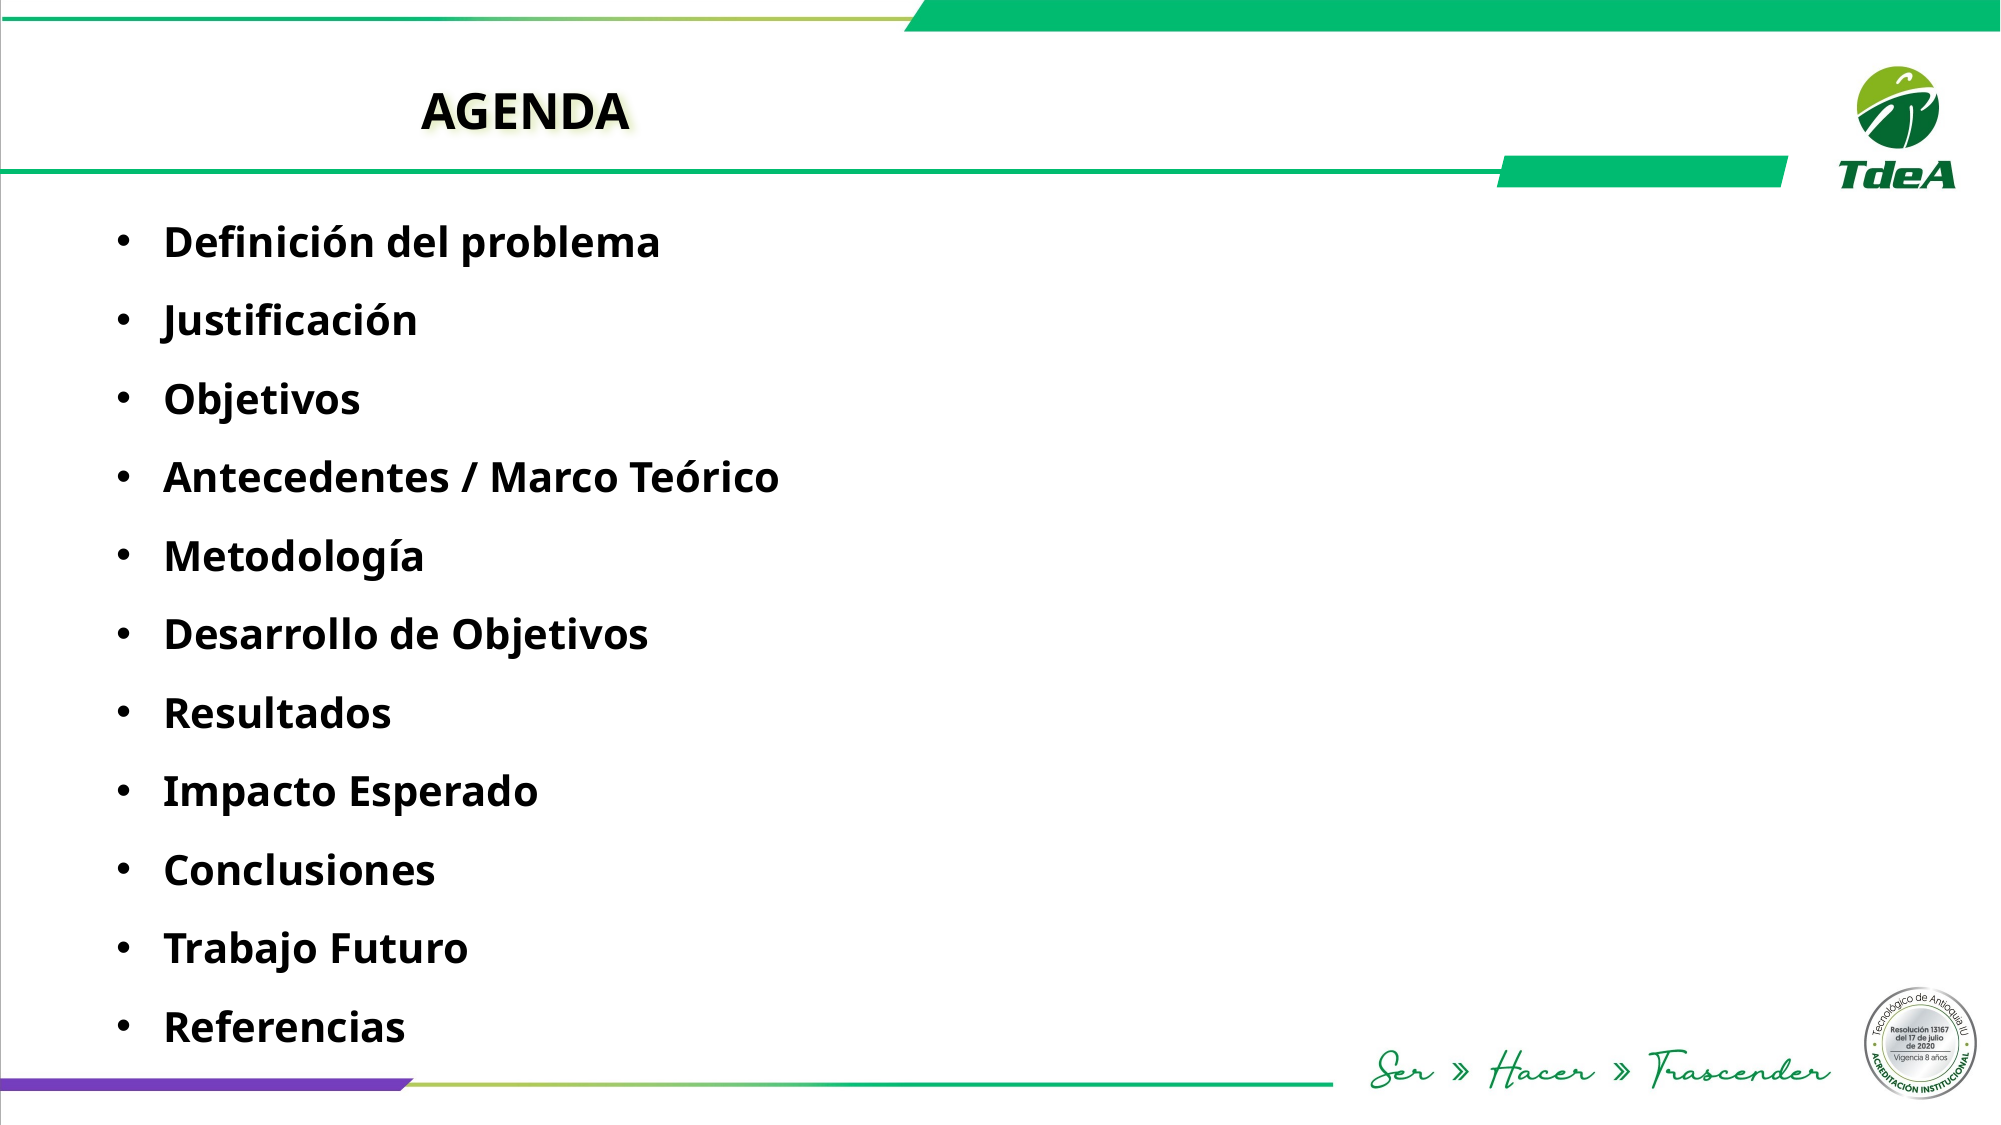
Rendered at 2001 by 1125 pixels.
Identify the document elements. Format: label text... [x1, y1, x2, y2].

picture [0, 0, 2001, 1125]
text_box [1495, 154, 1790, 189]
text_box Definición del problema Justificación Objetivos Antecedentes / Marco Teórico Metodología Desarrollo de Objetivos Resultados Impacto Esperado Conclusiones Trabajo Futuro Referencias [101, 204, 1847, 1058]
text_box AGENDA [361, 71, 703, 147]
